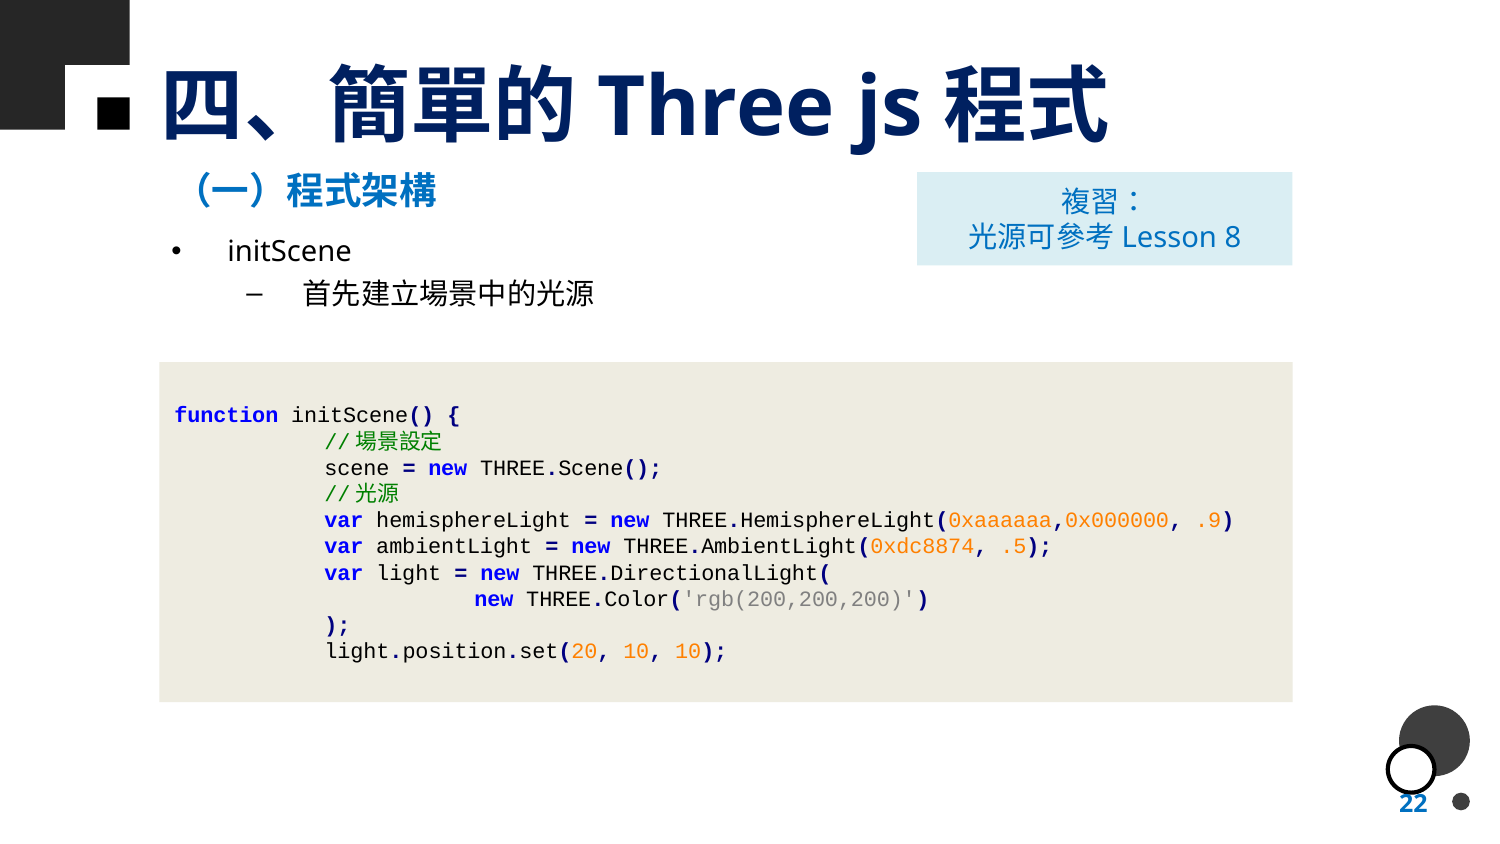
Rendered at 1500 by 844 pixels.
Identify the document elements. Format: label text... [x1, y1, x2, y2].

text_box （一）程式架構 [159, 153, 692, 224]
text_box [0, 0, 130, 130]
slide_number 22 [1092, 782, 1443, 827]
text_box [1387, 705, 1471, 811]
text_box function initScene() { //場景設定 scene = new THREE.Scene(); //光源 var hemisphereLight = new THREE.HemisphereLight(0xaaaaaa,0x000000, .9) var ambientLight = new THREE.AmbientLight(0xdc8874, .5); var light = new THREE.DirectionalLight( new THREE.Color('rgb(200,200,200)') ); light.position.set(20, 10, 10); [159, 362, 1293, 703]
text_box initScene 首先建立場景中的光源 [137, 224, 1293, 342]
text_box 複習： 光源可參考Lesson 8 [917, 172, 1293, 266]
title 四、簡單的Three js程式 [145, 32, 1500, 173]
